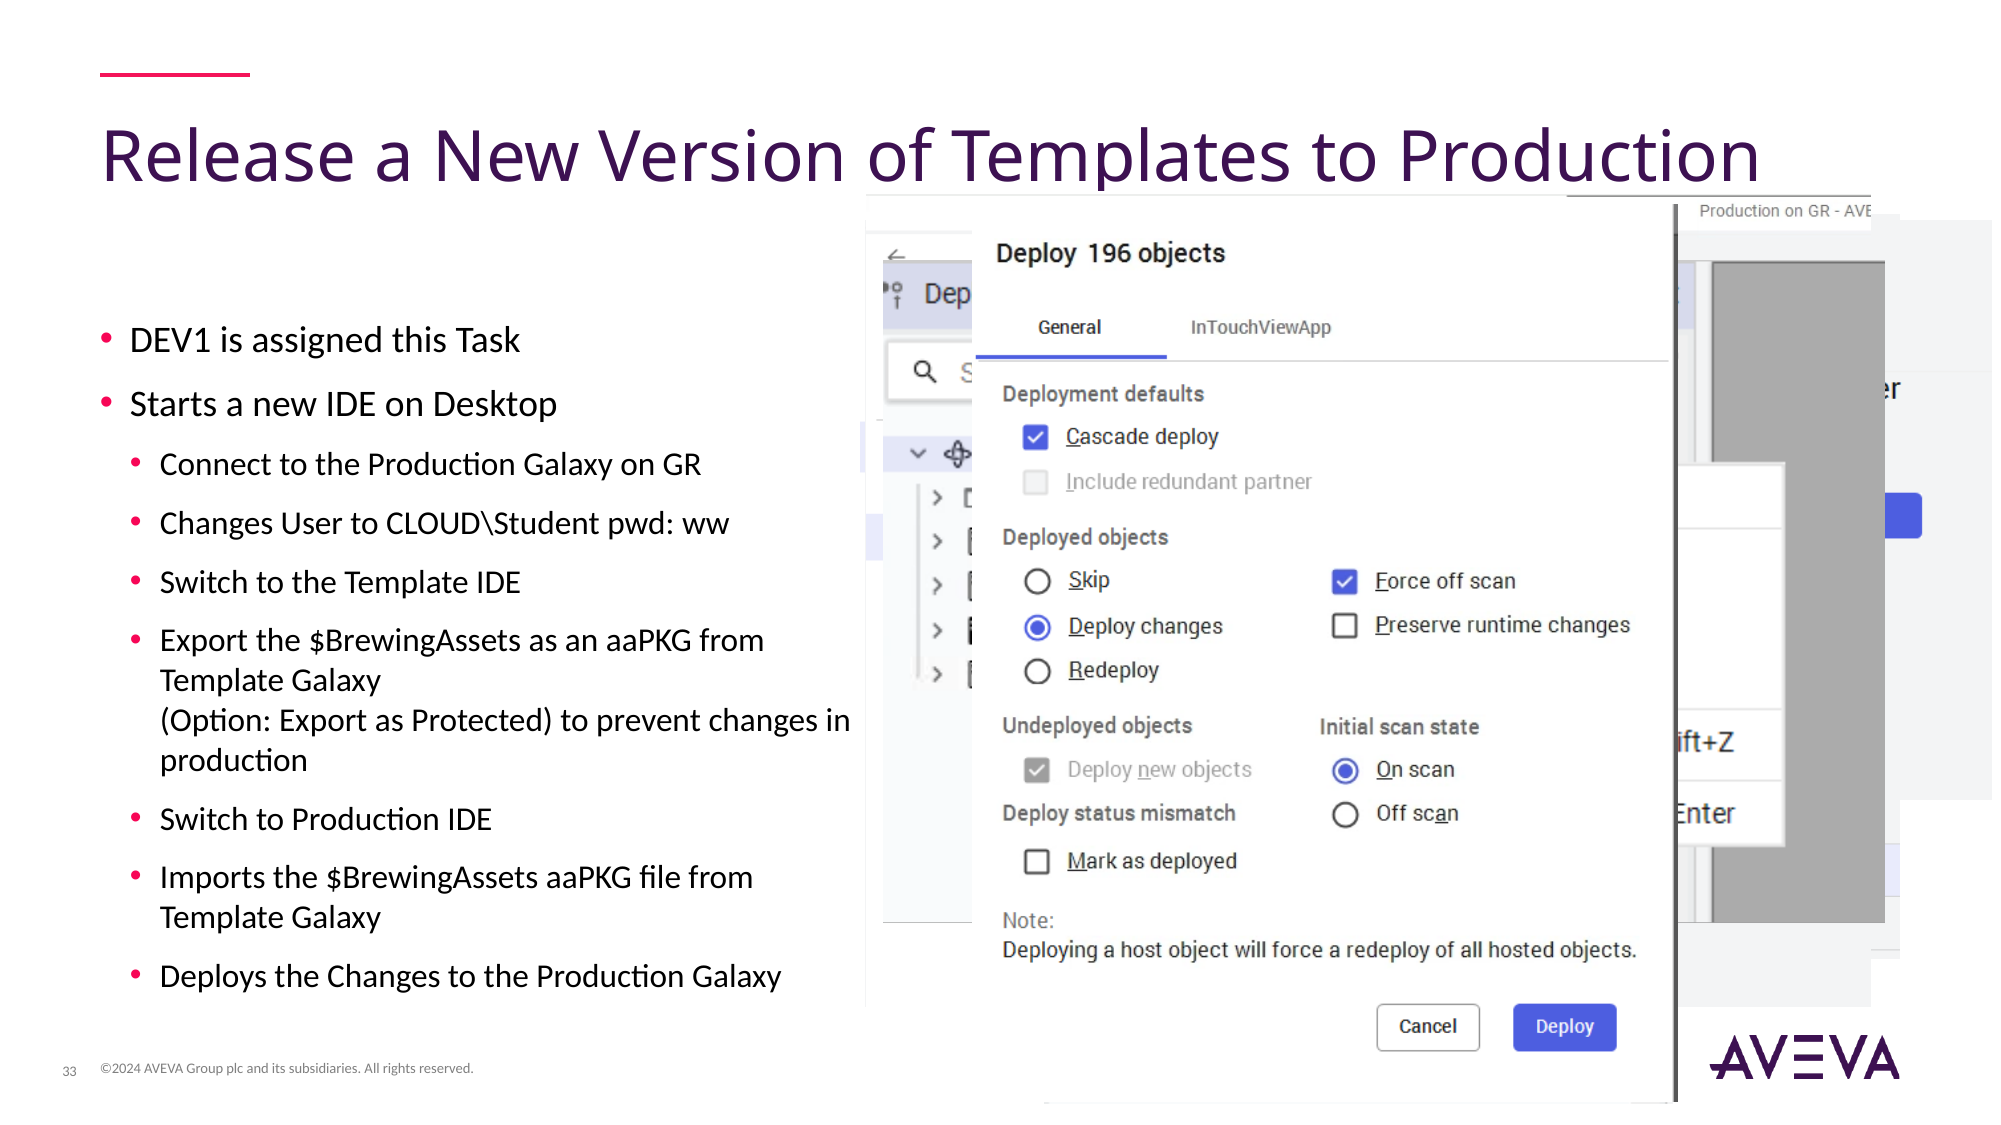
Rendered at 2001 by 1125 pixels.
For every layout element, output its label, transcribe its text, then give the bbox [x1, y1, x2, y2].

title Release a New Version of Templates to Production [100, 96, 1901, 228]
footer ©2024 AVEVA Group plc and its subsidiaries. All rights reserved. [99, 1023, 972, 1077]
list DEV1 is assigned this Task Starts a new IDE on Desktop Connect to the Production Galaxy on GR Changes User to CLOUD\Student pwd: ww Switch to the Template IDE Export the $BrewingAssets as an aaPKG from Template Galaxy (Option: Export as Protected) to prevent changes in production Switch to Production IDE Imports the $BrewingAssets aaPKG file from Template Galaxy Deploys the Changes to the Production Galaxy [99, 315, 865, 995]
picture [860, 191, 1992, 1104]
slide_number 33 [41, 1049, 77, 1080]
